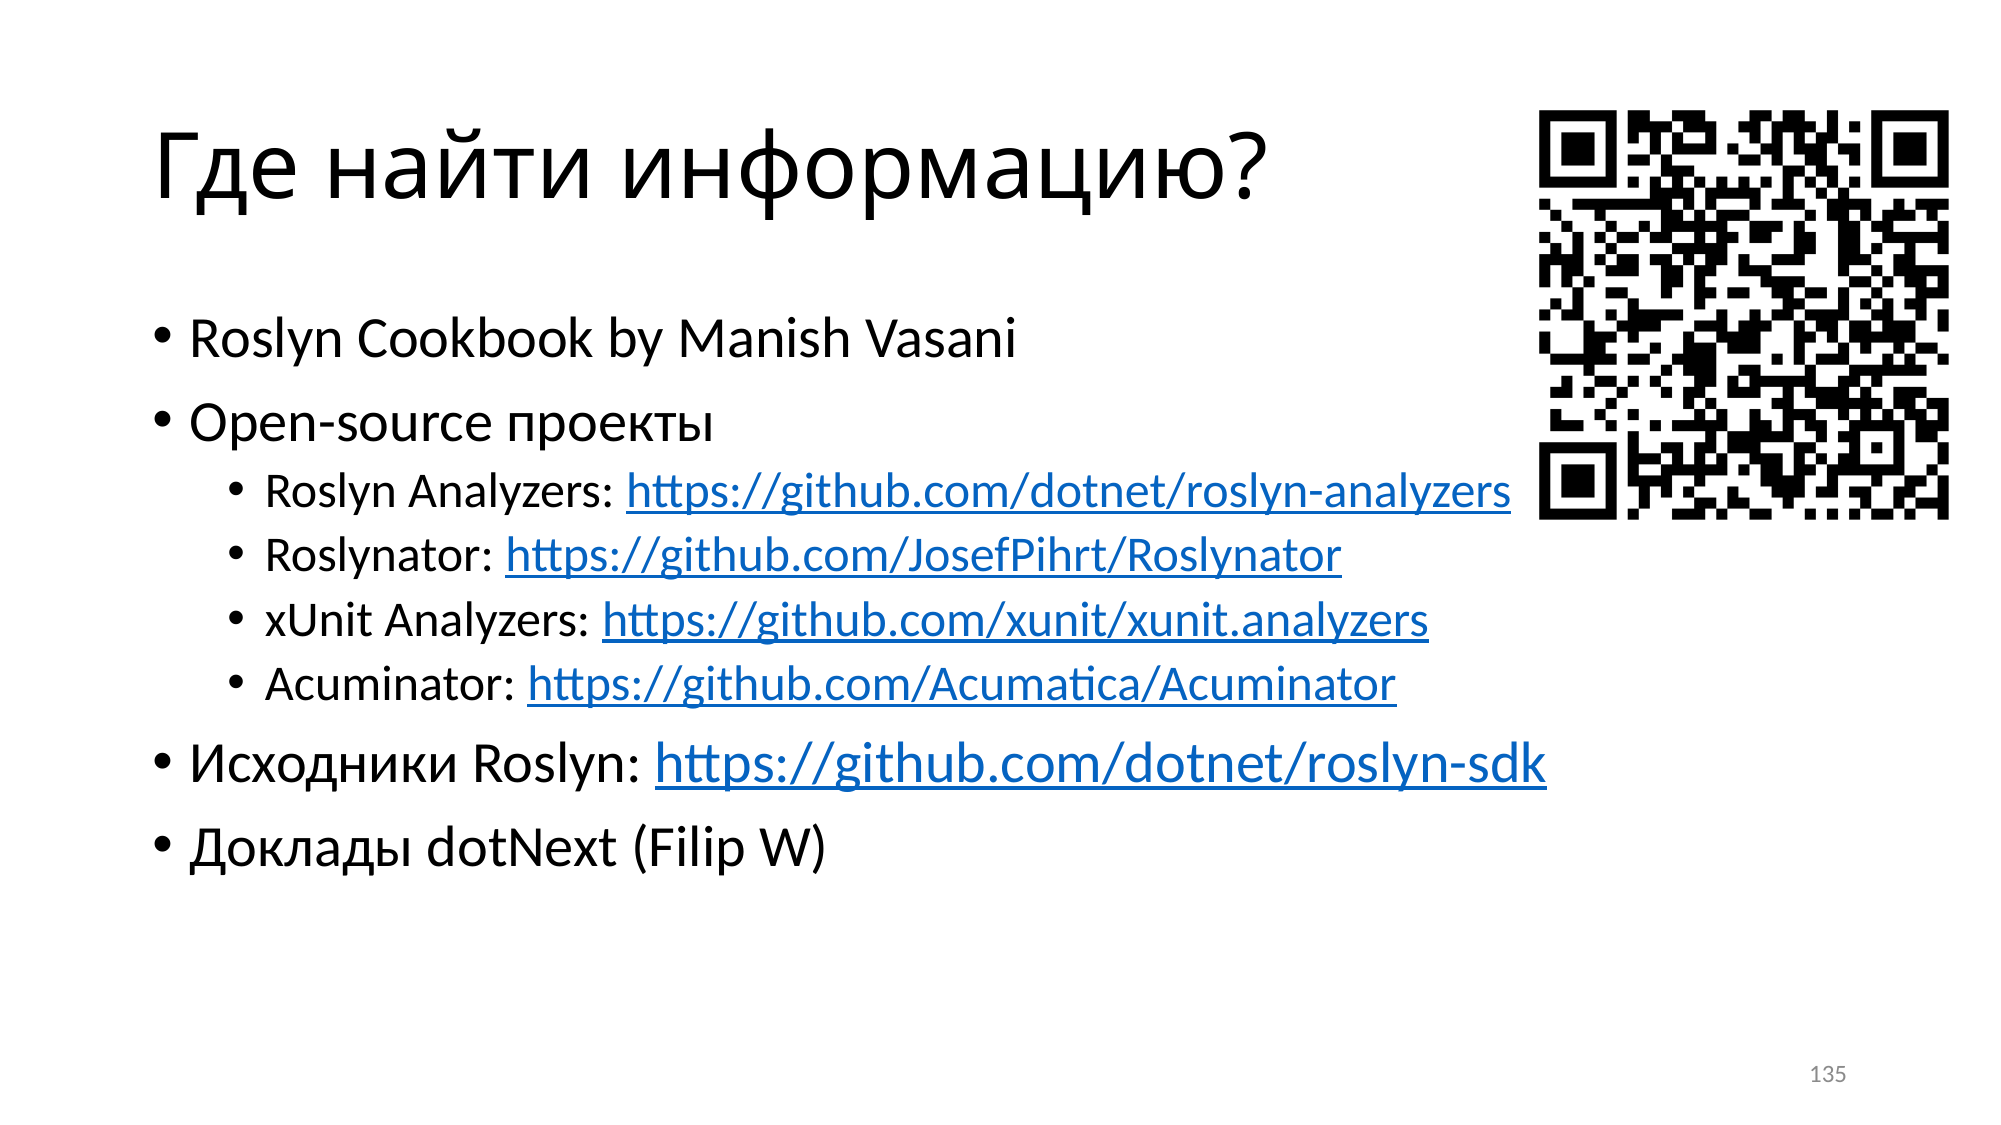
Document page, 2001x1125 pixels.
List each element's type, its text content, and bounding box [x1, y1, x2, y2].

title Где найти информацию? [137, 59, 1863, 278]
list Roslyn Cookbook by Manish Vasani Open-source проекты Roslyn Analyzers: https://github.com/dotnet/roslyn-analyzers Roslynator: https://github.com/JosefPihrt/Roslynator xUnit Analyzers: https://github.com/xunit/xunit.analyzers Acuminator: https://github.com/Acumatica/Acuminator Исходники Roslyn: https://github.com/dotnet/roslyn-sdk Доклады dotNext (Filip W) [137, 299, 1863, 1014]
picture [1533, 104, 1950, 522]
slide_number 135 [1412, 1042, 1863, 1103]
